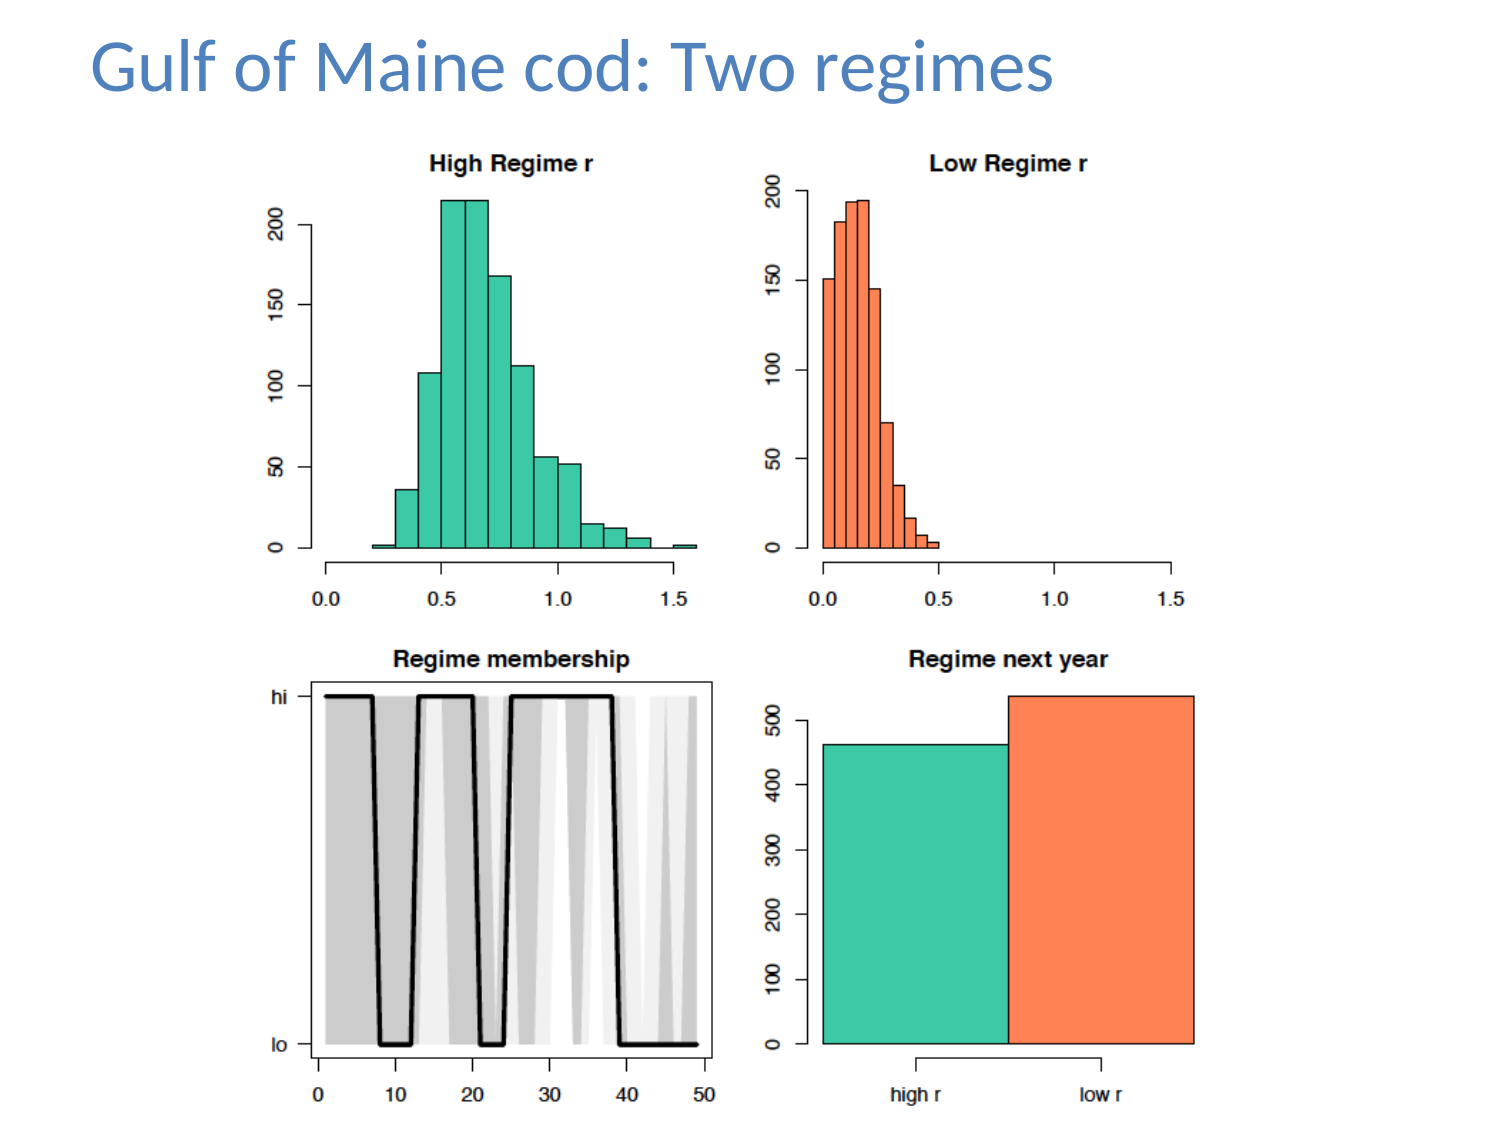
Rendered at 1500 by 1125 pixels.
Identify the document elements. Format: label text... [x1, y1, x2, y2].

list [251, 119, 1269, 1125]
title Gulf of Maine cod: Two regimes [75, 0, 1425, 133]
